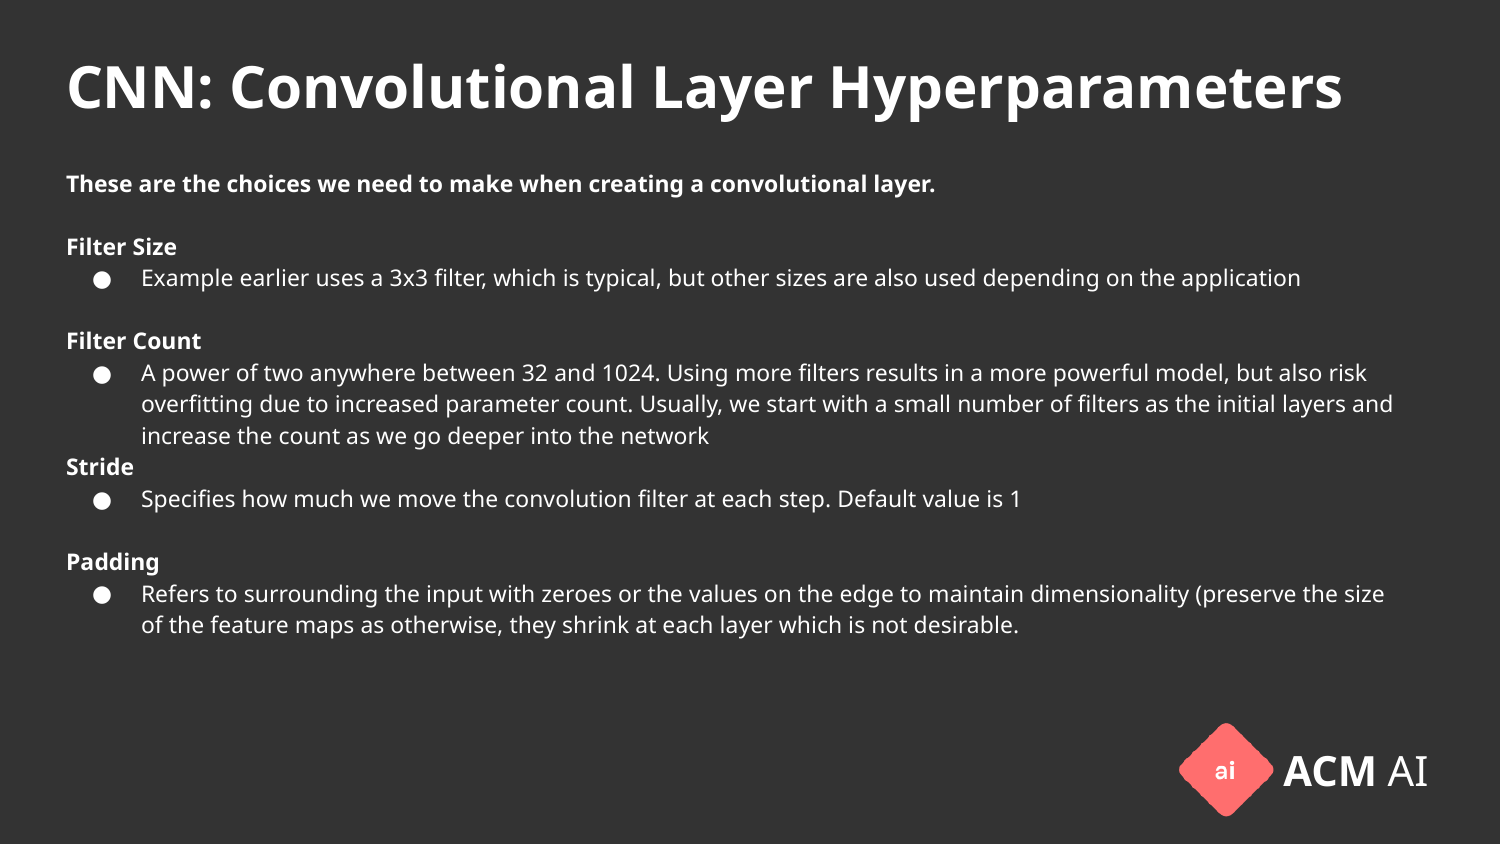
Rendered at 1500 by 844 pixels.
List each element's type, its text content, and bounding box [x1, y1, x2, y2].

title CNN: Convolutional Layer Hyperparameters [51, 35, 1449, 130]
picture [1175, 732, 1277, 820]
list These are the choices we need to make when creating a convolutional layer. Filter Size Example earlier uses a 3x3 filter, which is typical, but other sizes are also used depending on the application Filter Count A power of two anywhere between 32 and 1024. Using more filters results in a more powerful model, but also risk overfitting due to increased parameter count. Usually, we start with a small number of filters as the initial layers and increase the count as we go deeper into the network Stride Specifies how much we move the convolution filter at each step. Default value is 1 Padding Refers to surrounding the input with zeroes or the values on the edge to maintain dimensionality (preserve the size of the feature maps as otherwise, they shrink at each layer which is not desirable. [51, 150, 1428, 732]
